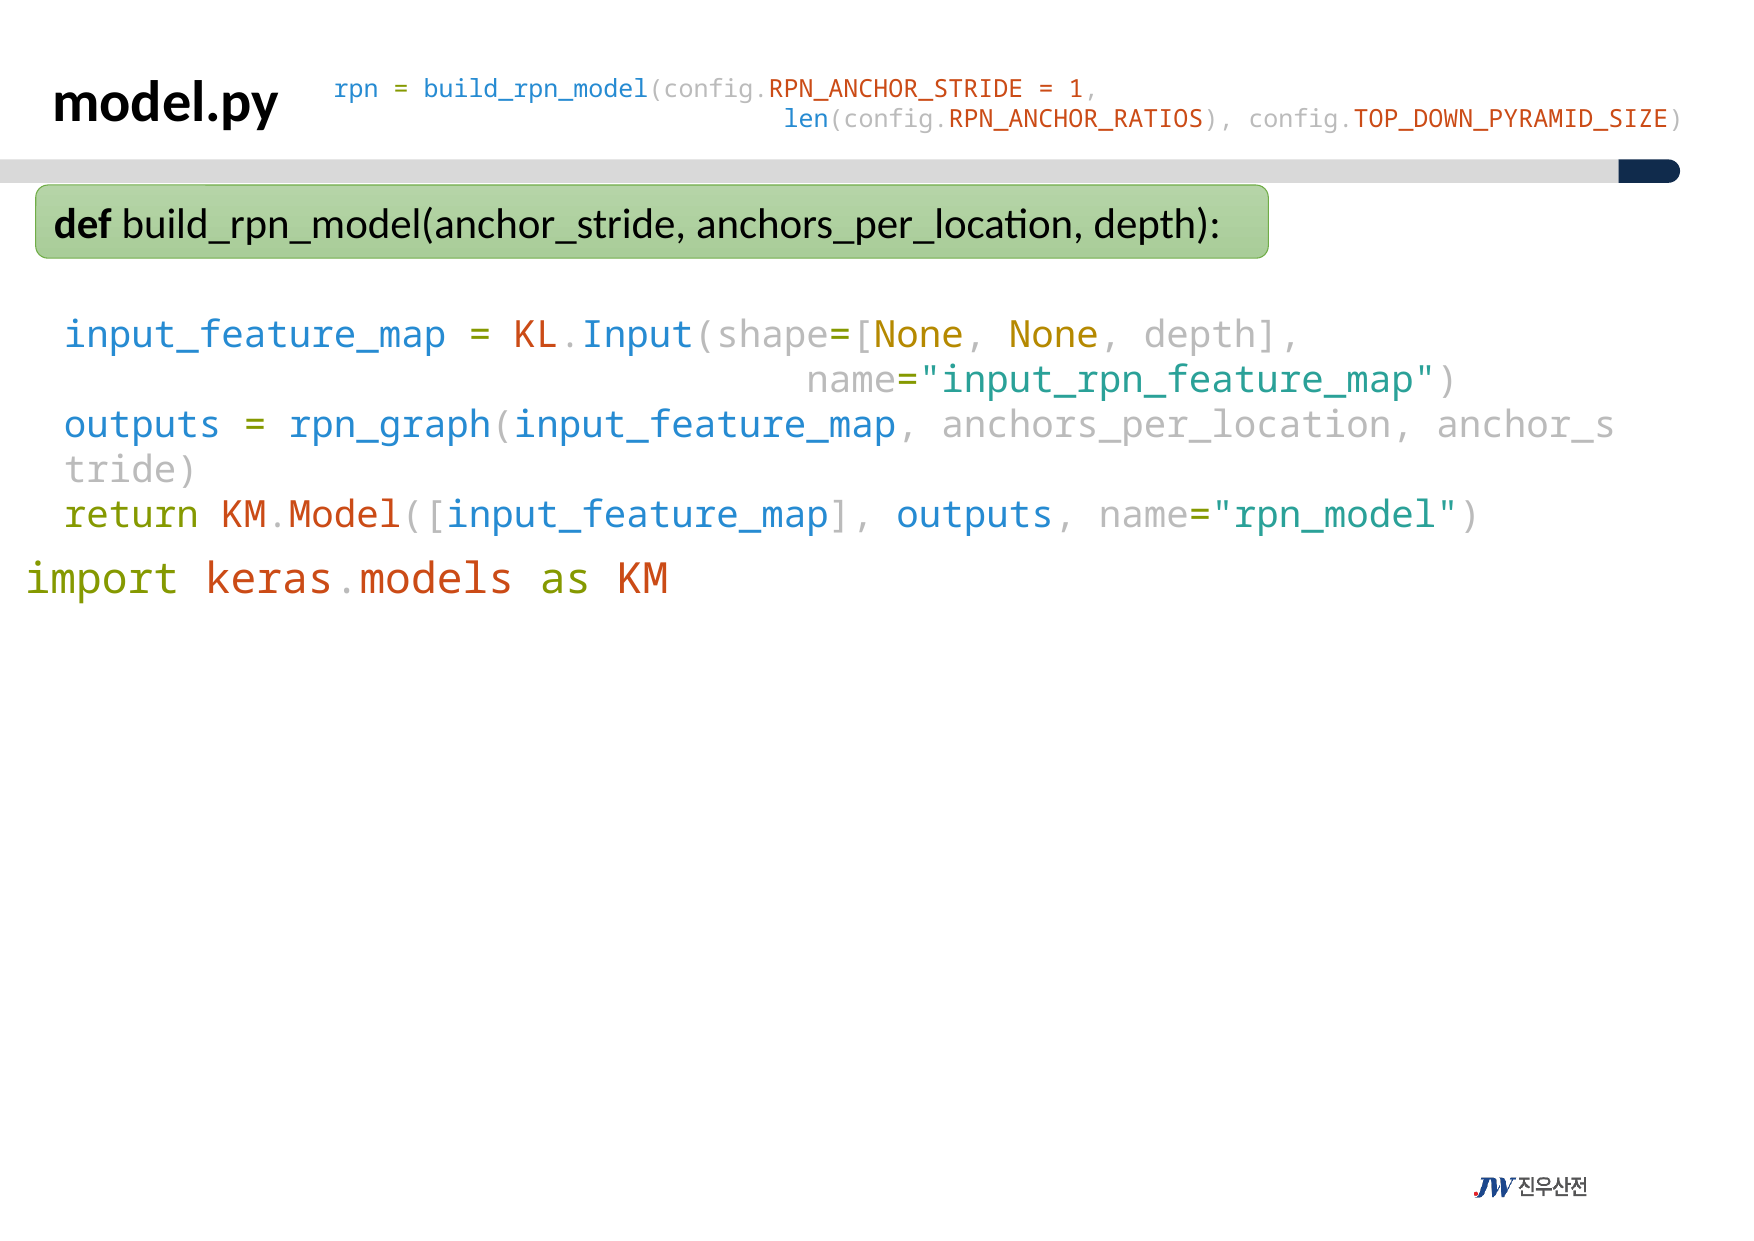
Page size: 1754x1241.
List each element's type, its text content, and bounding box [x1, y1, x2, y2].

text_box model.py [37, 55, 295, 140]
text_box import keras.models as KM [10, 543, 684, 610]
text_box input_feature_map = KL.Input(shape=[None, None, depth], name="input_rpn_feature_map") outputs = rpn_graph(input_feature_map, anchors_per_location, anchor_stride) return KM.Model([input_feature_map], outputs, name="rpn_model") [49, 302, 1652, 542]
text_box rpn = build_rpn_model(config.RPN_ANCHOR_STRIDE = 1, len(config.RPN_ANCHOR_RATIOS), config.TOP_DOWN_PYRAMID_SIZE) [318, 65, 1728, 140]
text_box def build_rpn_model(anchor_stride, anchors_per_location, depth): [35, 184, 1269, 259]
picture [1465, 1172, 1596, 1203]
